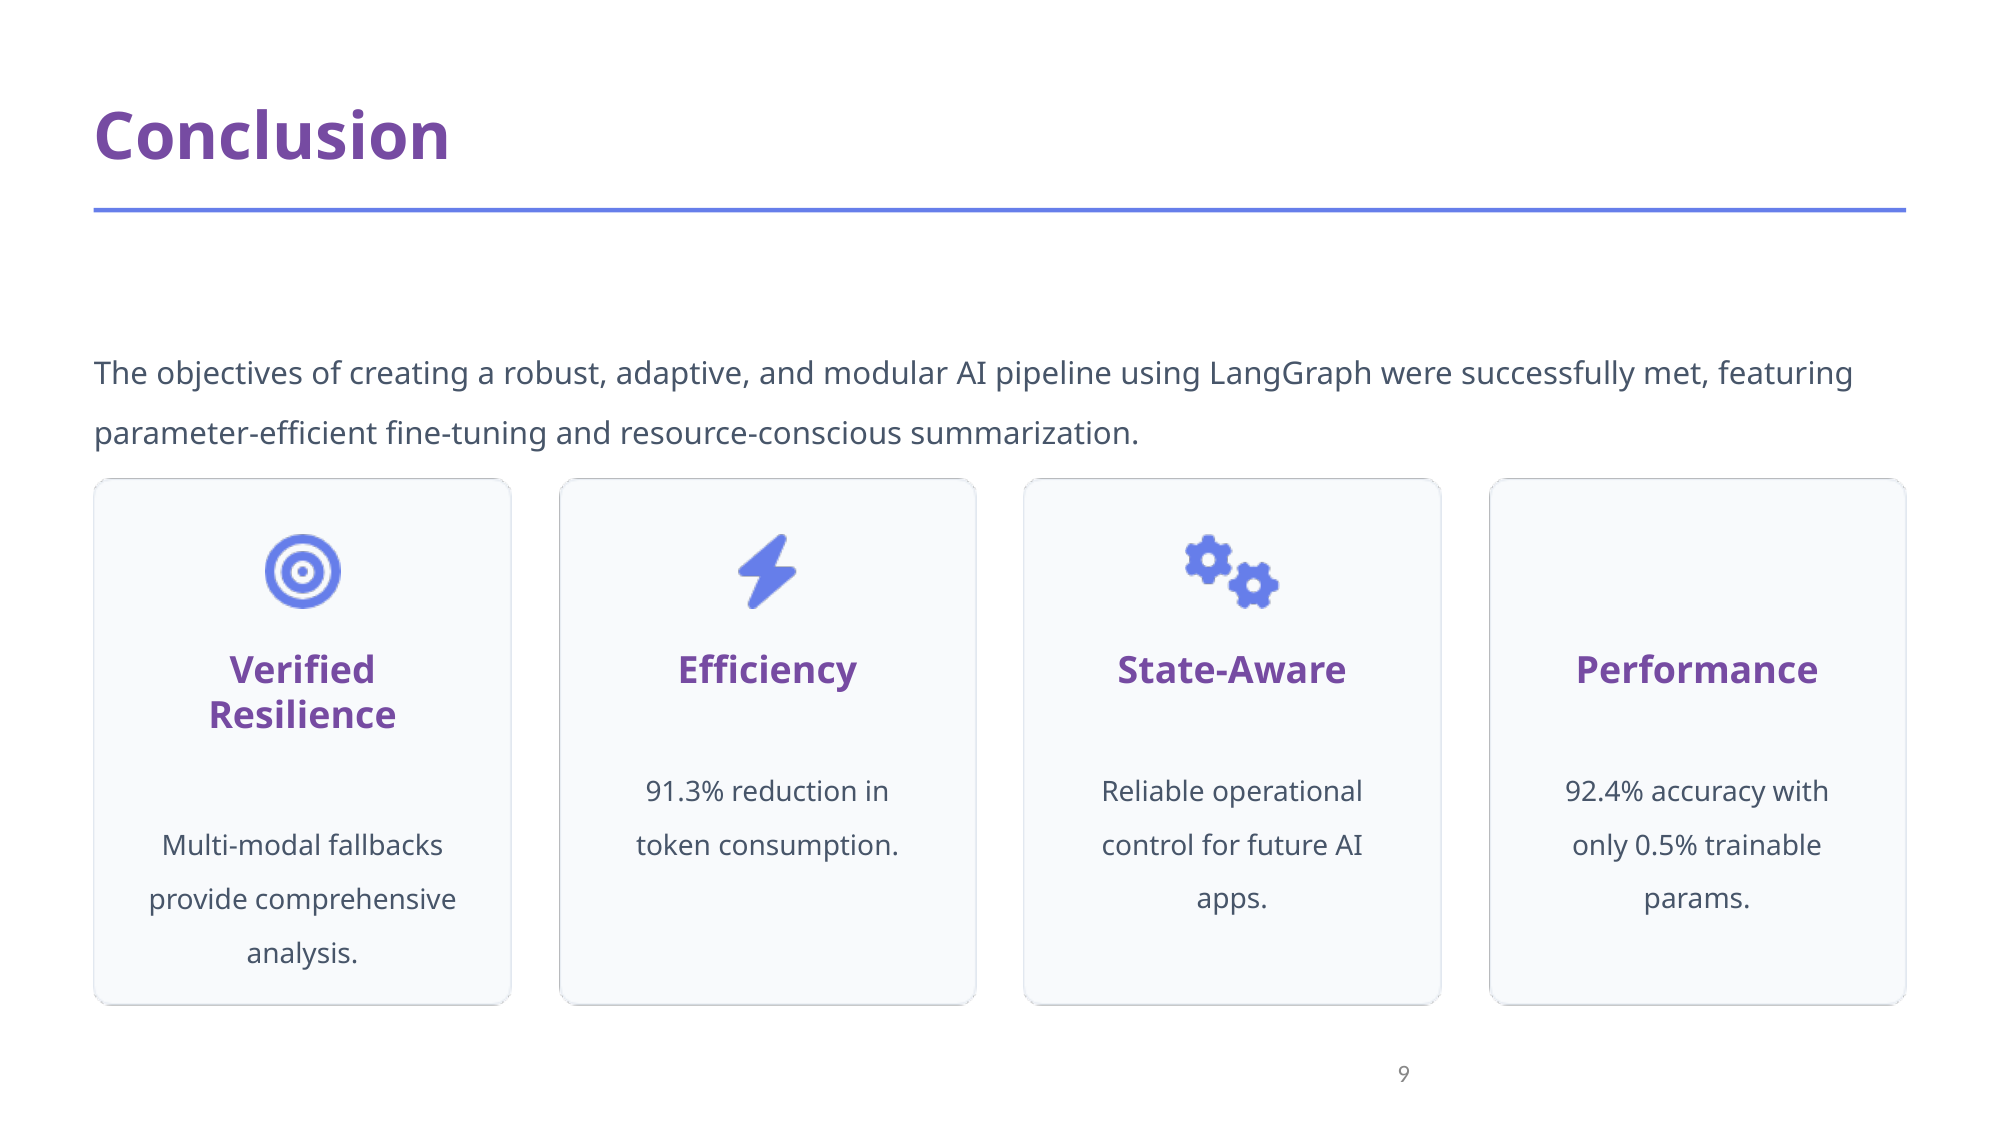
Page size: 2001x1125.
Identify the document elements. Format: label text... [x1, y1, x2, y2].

text_box Conclusion [93, 93, 1997, 173]
text_box [93, 207, 1907, 213]
text_box The objectives of creating a robust, adaptive, and modular AI pipeline using LangGraph were successfully met, featuring parameter-efficient fine-tuning and resource-conscious summarization. [93, 330, 1907, 451]
picture [1487, 477, 1907, 1007]
slide_number ‹#› [1074, 1042, 1425, 1103]
picture [558, 477, 977, 1007]
picture [93, 477, 512, 1007]
picture [1023, 477, 1442, 1007]
